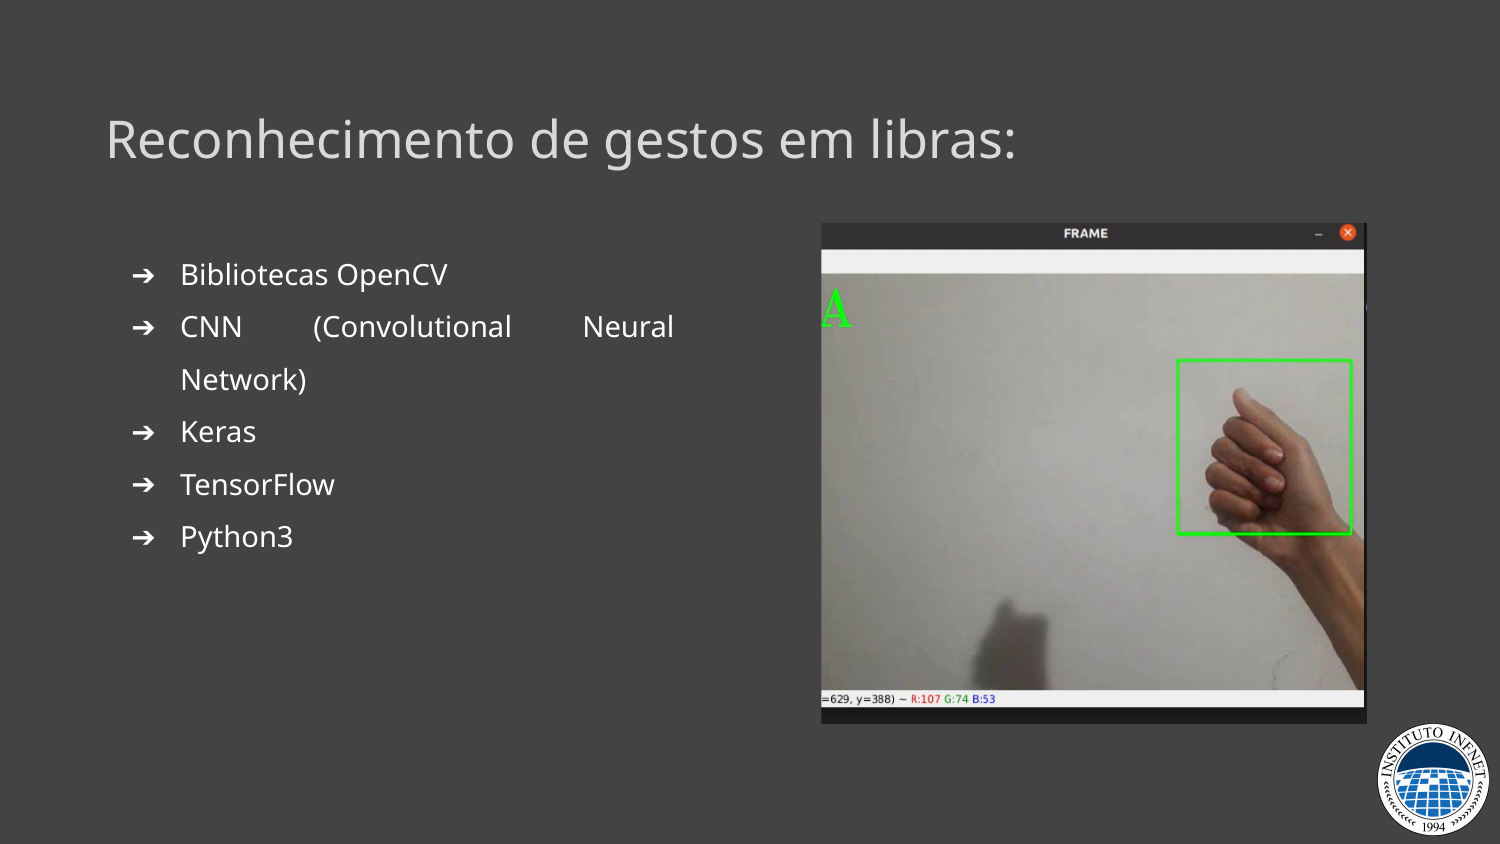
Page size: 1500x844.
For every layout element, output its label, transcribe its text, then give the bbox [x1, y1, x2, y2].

text_box Bibliotecas OpenCV CNN (Convolutional Neural Network) Keras TensorFlow Python3 [90, 223, 690, 569]
picture [821, 223, 1490, 836]
text_box Reconhecimento de gestos em libras: [90, 82, 1378, 245]
